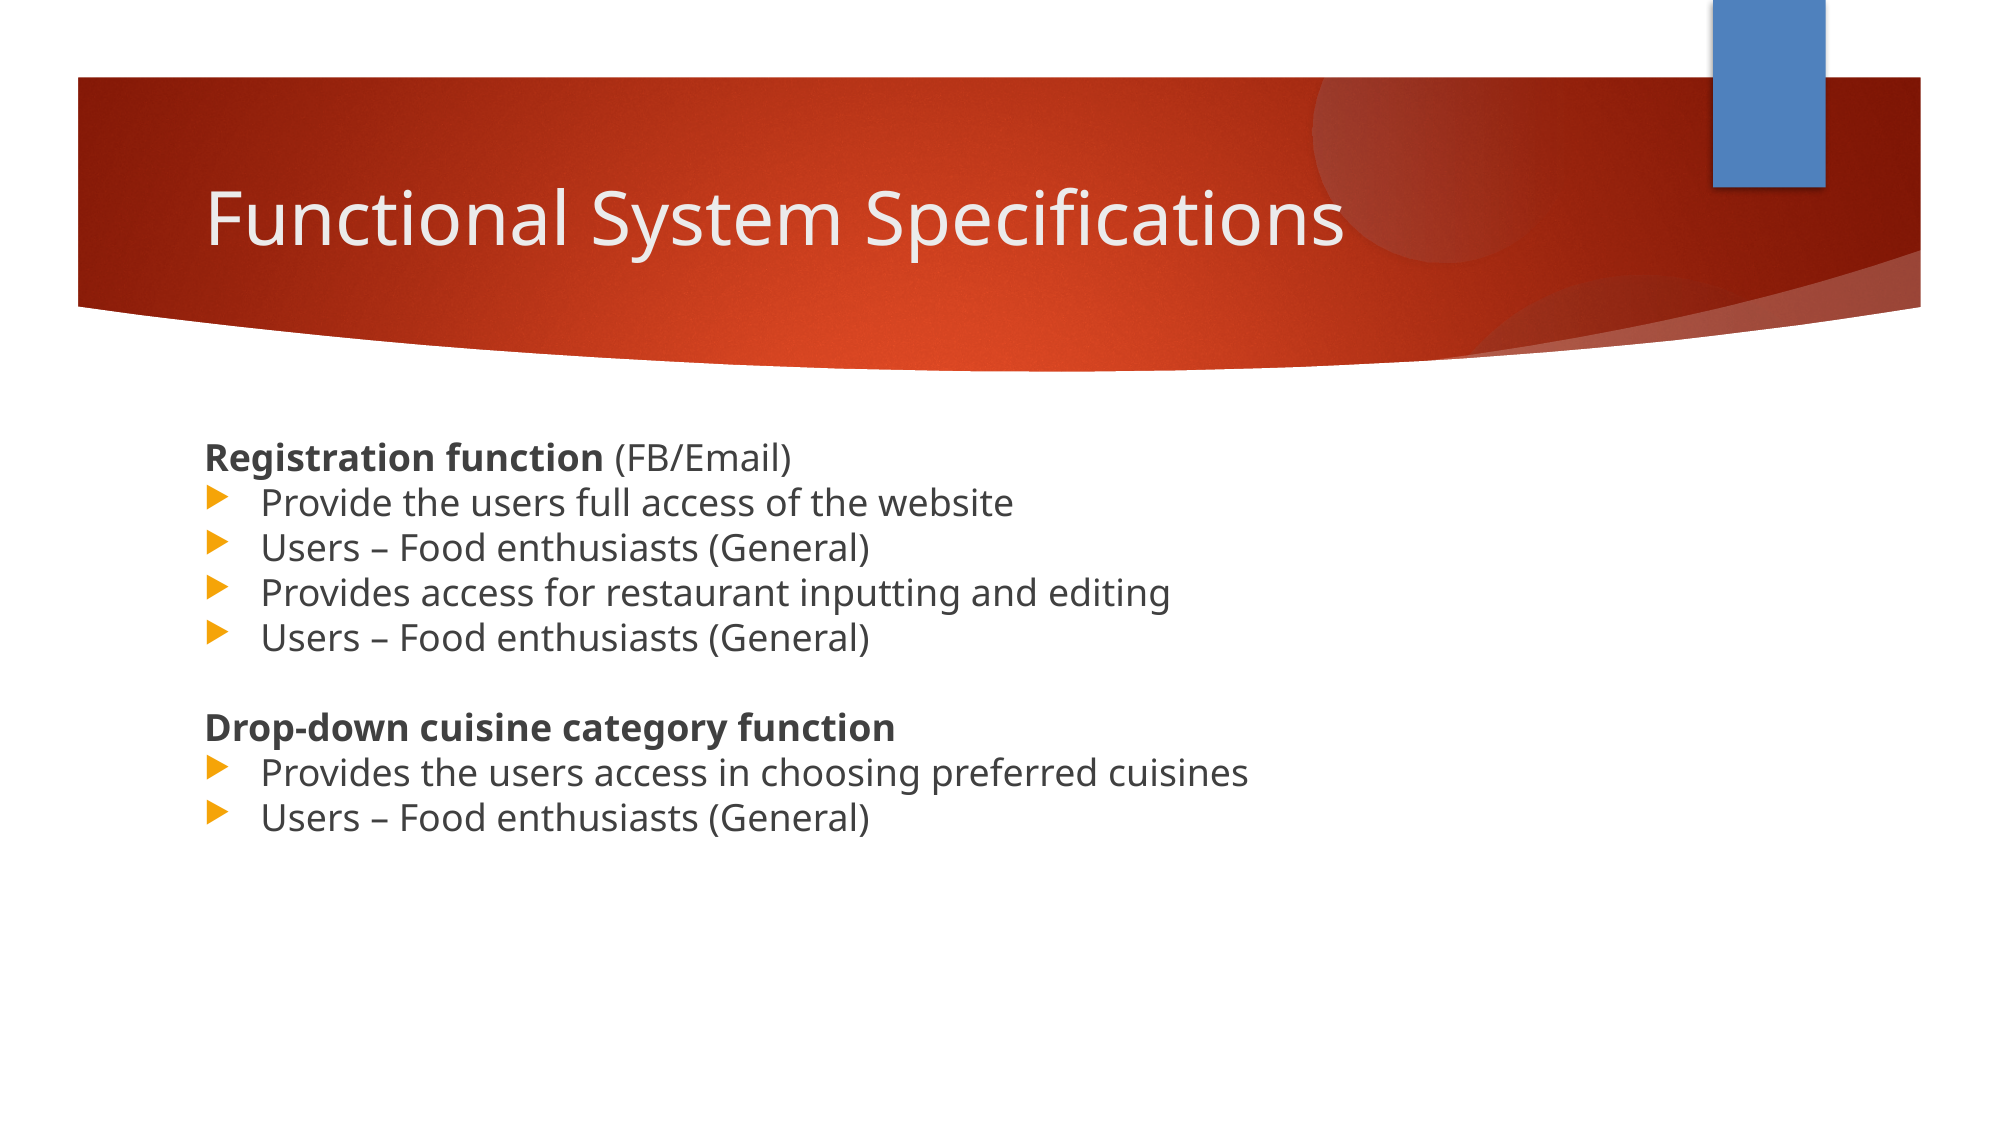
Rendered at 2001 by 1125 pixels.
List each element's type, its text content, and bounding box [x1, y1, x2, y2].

picture [79, 78, 1920, 371]
text_box Registration function (FB/Email) Provide the users full access of the website Users – Food enthusiasts (General) Provides access for restaurant inputting and editing Users – Food enthusiasts (General) Drop-down cuisine category function Provides the users access in choosing preferred cuisines Users – Food enthusiasts (General) [189, 427, 1627, 988]
text_box Functional System Specifications [189, 155, 1627, 275]
